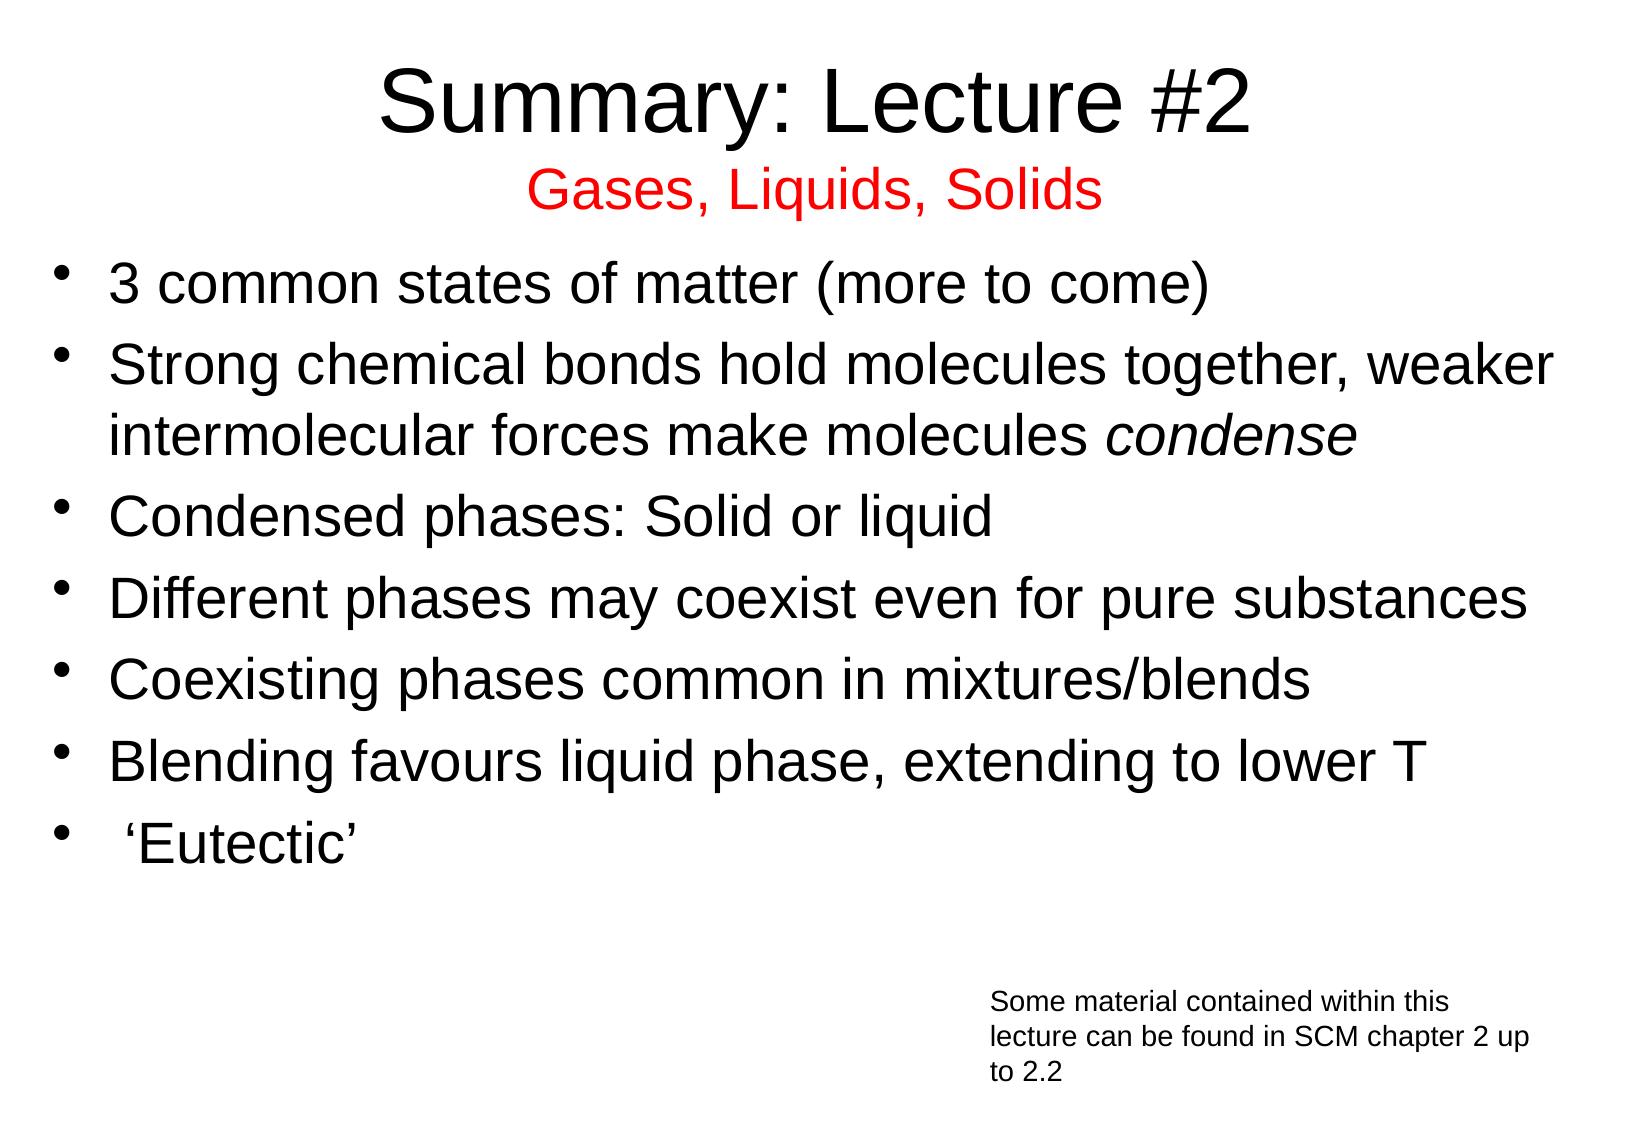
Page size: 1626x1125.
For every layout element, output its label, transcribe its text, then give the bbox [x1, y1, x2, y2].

title Summary: Lecture #2 Gases, Liquids, Solids [124, 37, 1507, 226]
text_box Some material contained within this lecture can be found in SCM chapter 2 up to 2.2 [975, 974, 1559, 1095]
list 3 common states of matter (more to come) Strong chemical bonds hold molecules together, weaker intermolecular forces make molecules condense Condensed phases: Solid or liquid Different phases may coexist even for pure substances Coexisting phases common in mixtures/blends Blending favours liquid phase, extending to lower T ‘Eutectic’ [37, 237, 1625, 913]
